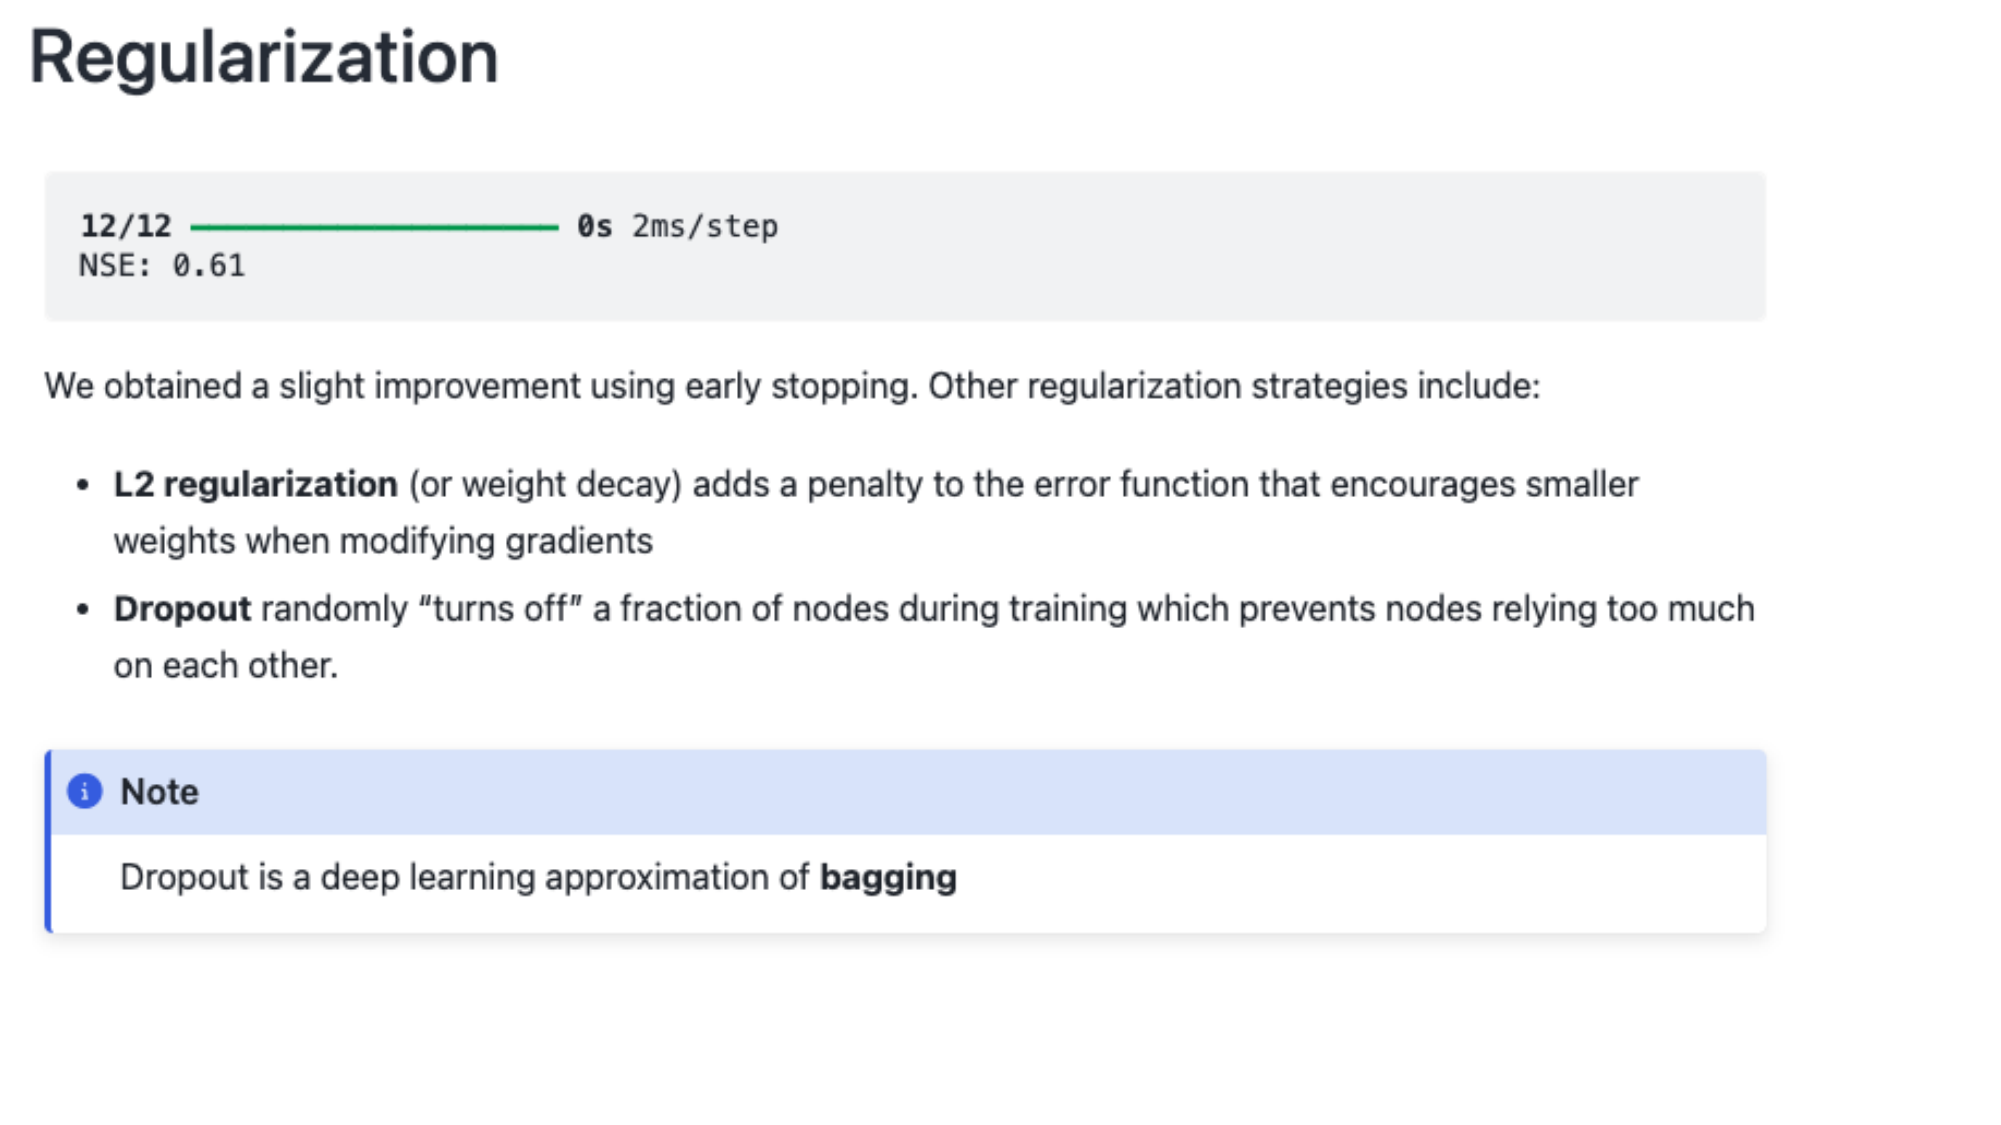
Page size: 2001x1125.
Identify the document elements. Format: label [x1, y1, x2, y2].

picture [14, 0, 1799, 122]
picture [31, 163, 1802, 962]
